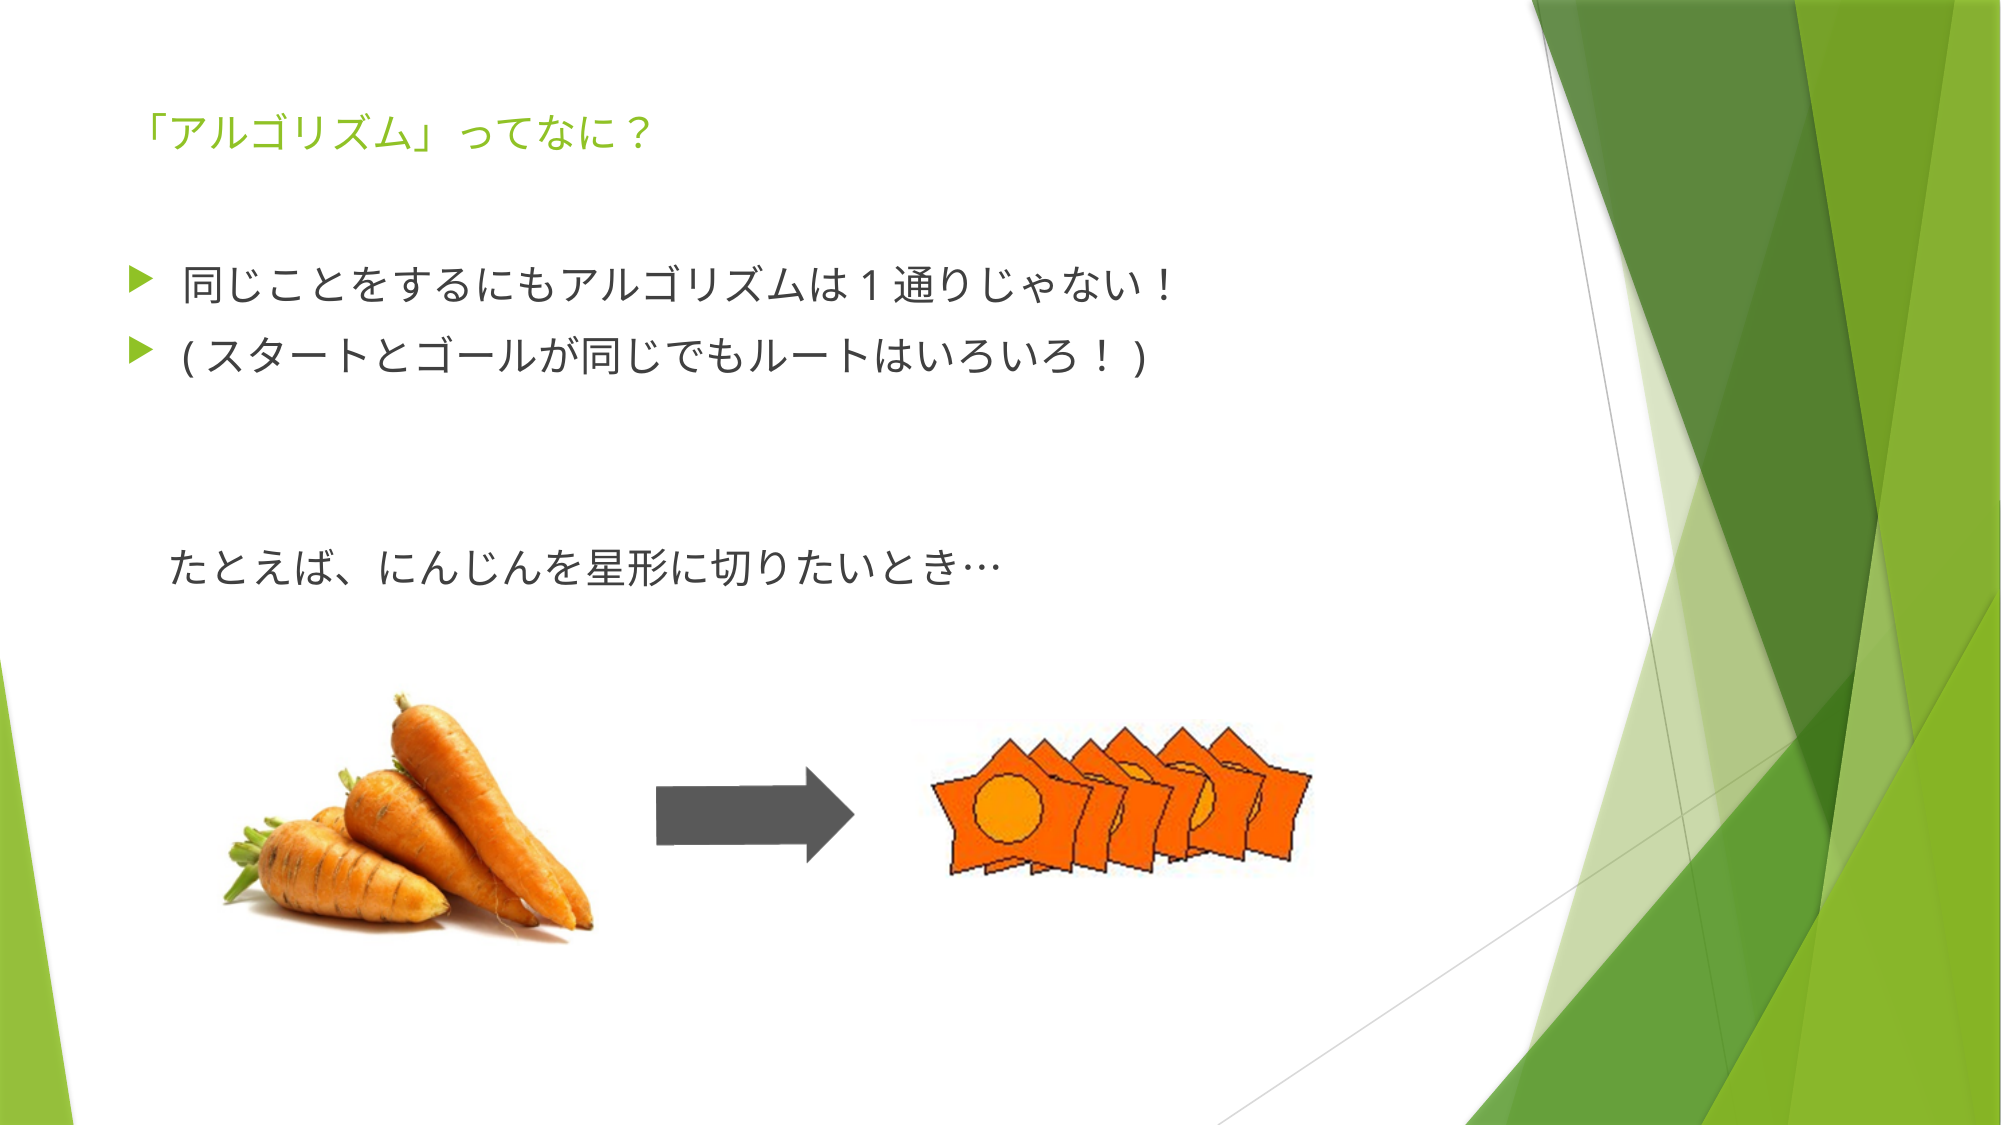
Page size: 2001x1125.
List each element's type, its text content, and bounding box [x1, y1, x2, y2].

picture [911, 718, 1355, 910]
list 同じことをするにもアルゴリズムは1通りじゃない！ (スタートとゴールが同じでもルートはいろいろ！) たとえば、にんじんを星形に切りたいとき… [111, 251, 1522, 992]
picture [655, 764, 855, 864]
title 「アルゴリズム」ってなに？ [111, 99, 1522, 216]
picture [203, 682, 600, 947]
